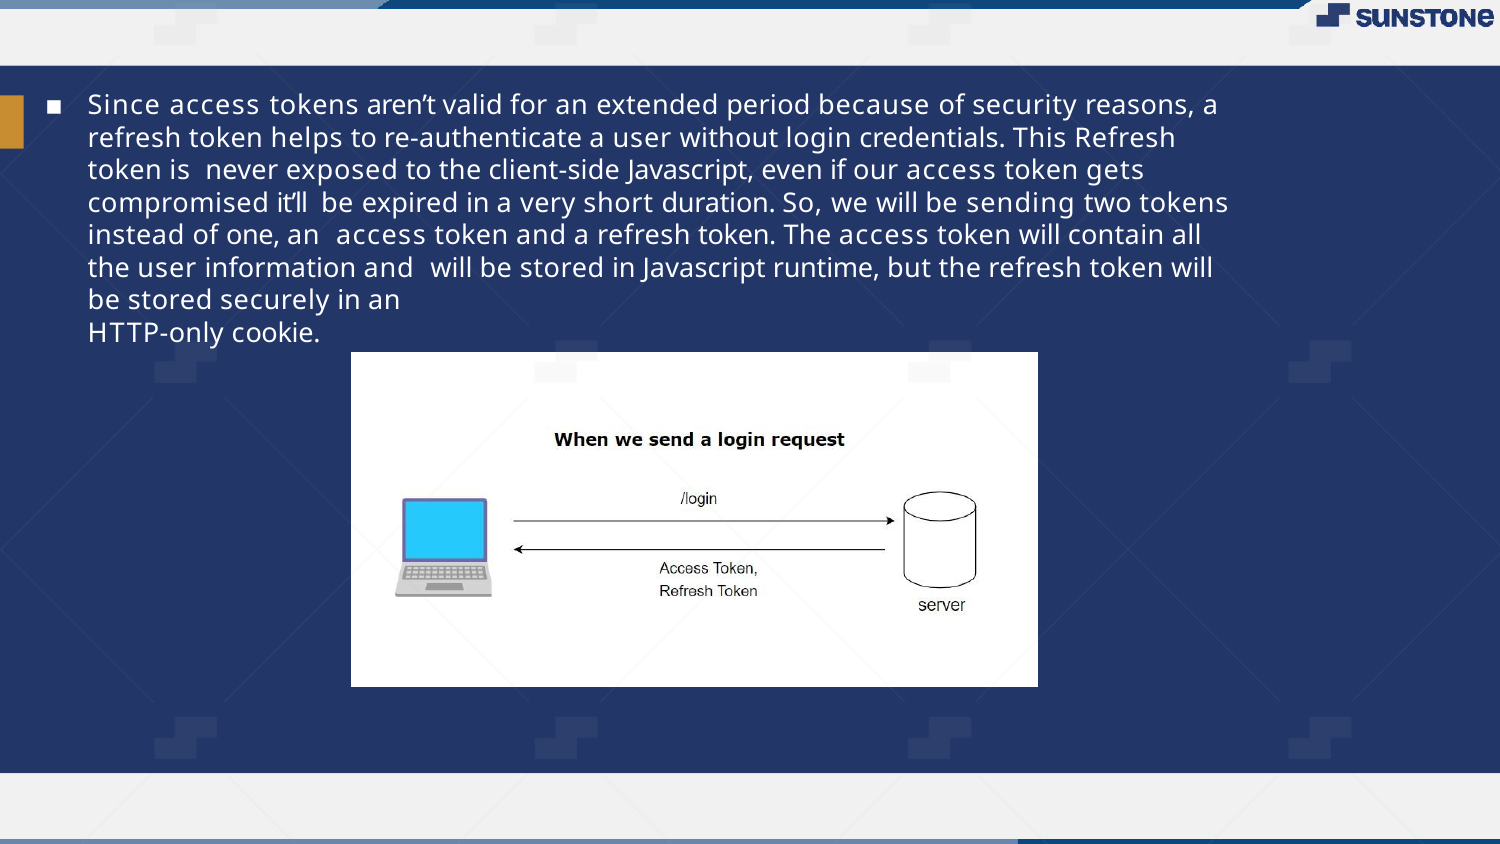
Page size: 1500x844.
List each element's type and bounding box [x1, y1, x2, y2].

text_box [0, 0, 1500, 844]
